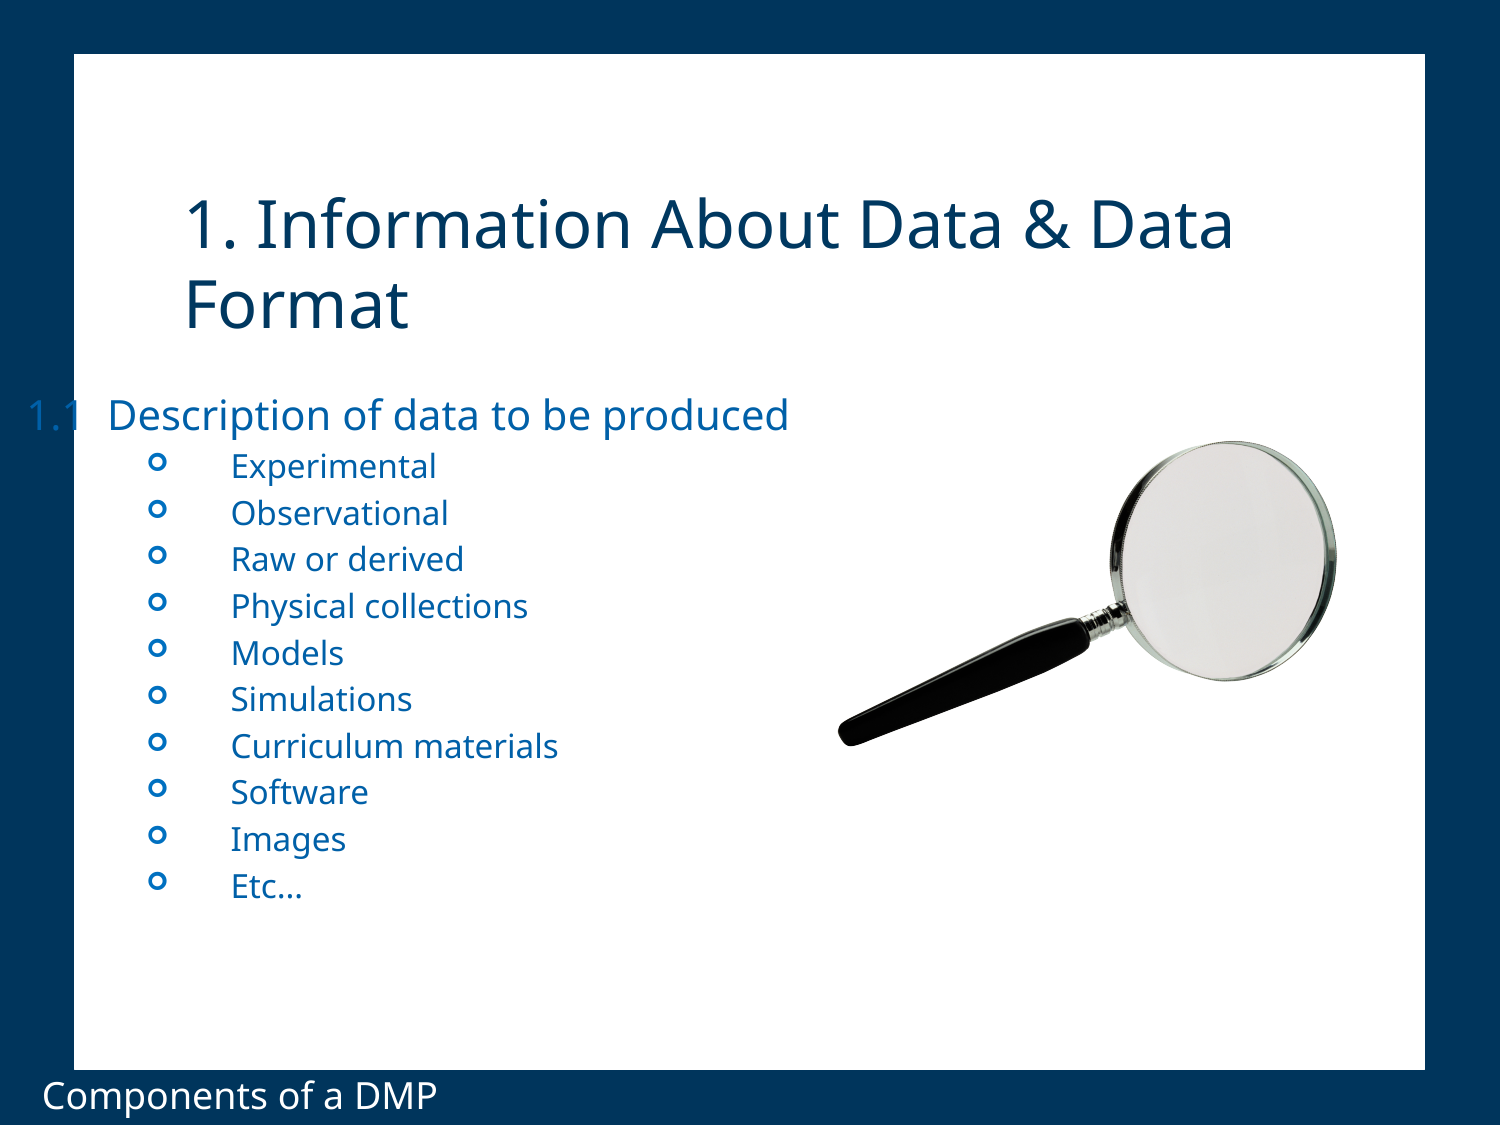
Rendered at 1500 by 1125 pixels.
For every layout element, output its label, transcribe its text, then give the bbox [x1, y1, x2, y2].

picture [831, 433, 1344, 754]
list 1.1 Description of data to be produced Experimental Observational Raw or derived Physical collections Models Simulations Curriculum materials Software Images Etc… [0, 381, 1112, 957]
title 1. Information About Data & Data Format [168, 168, 1321, 356]
text_box Components of a DMP [27, 1064, 655, 1124]
